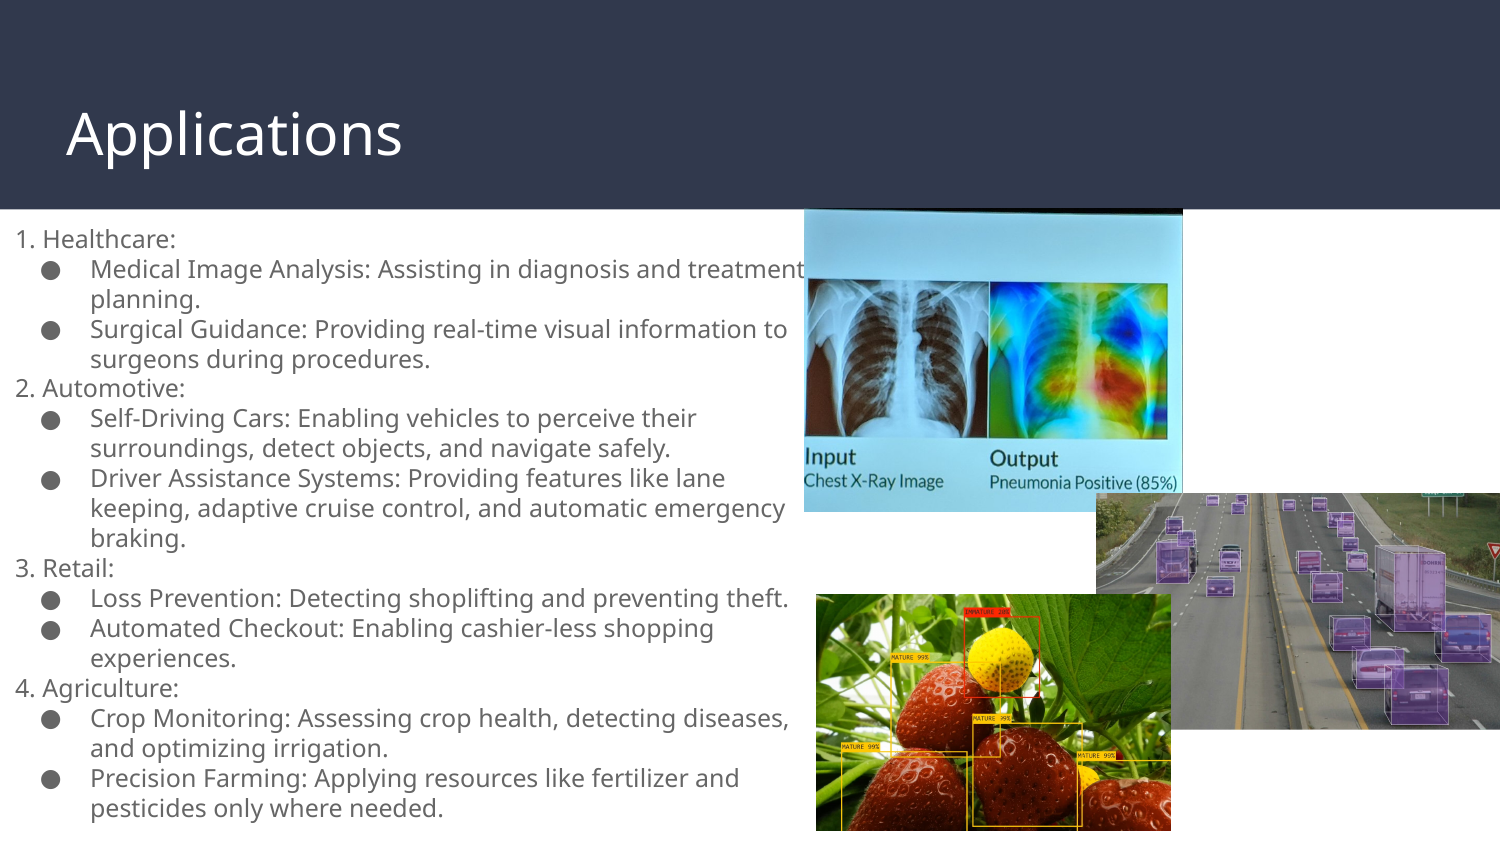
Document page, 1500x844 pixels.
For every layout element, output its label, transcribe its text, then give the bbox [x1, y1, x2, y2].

picture [804, 208, 1500, 831]
text_box 1. Healthcare: Medical Image Analysis: Assisting in diagnosis and treatment planning. Surgical Guidance: Providing real-time visual information to surgeons during procedures. 2. Automotive: Self-Driving Cars: Enabling vehicles to perceive their surroundings, detect objects, and navigate safely. Driver Assistance Systems: Providing features like lane keeping, adaptive cruise control, and automatic emergency braking. 3. Retail: Loss Prevention: Detecting shoplifting and preventing theft. Automated Checkout: Enabling cashier-less shopping experiences. 4. Agriculture: Crop Monitoring: Assessing crop health, detecting diseases, and optimizing irrigation. Precision Farming: Applying resources like fertilizer and pesticides only where needed. [0, 208, 828, 740]
title Applications [51, 82, 1449, 185]
